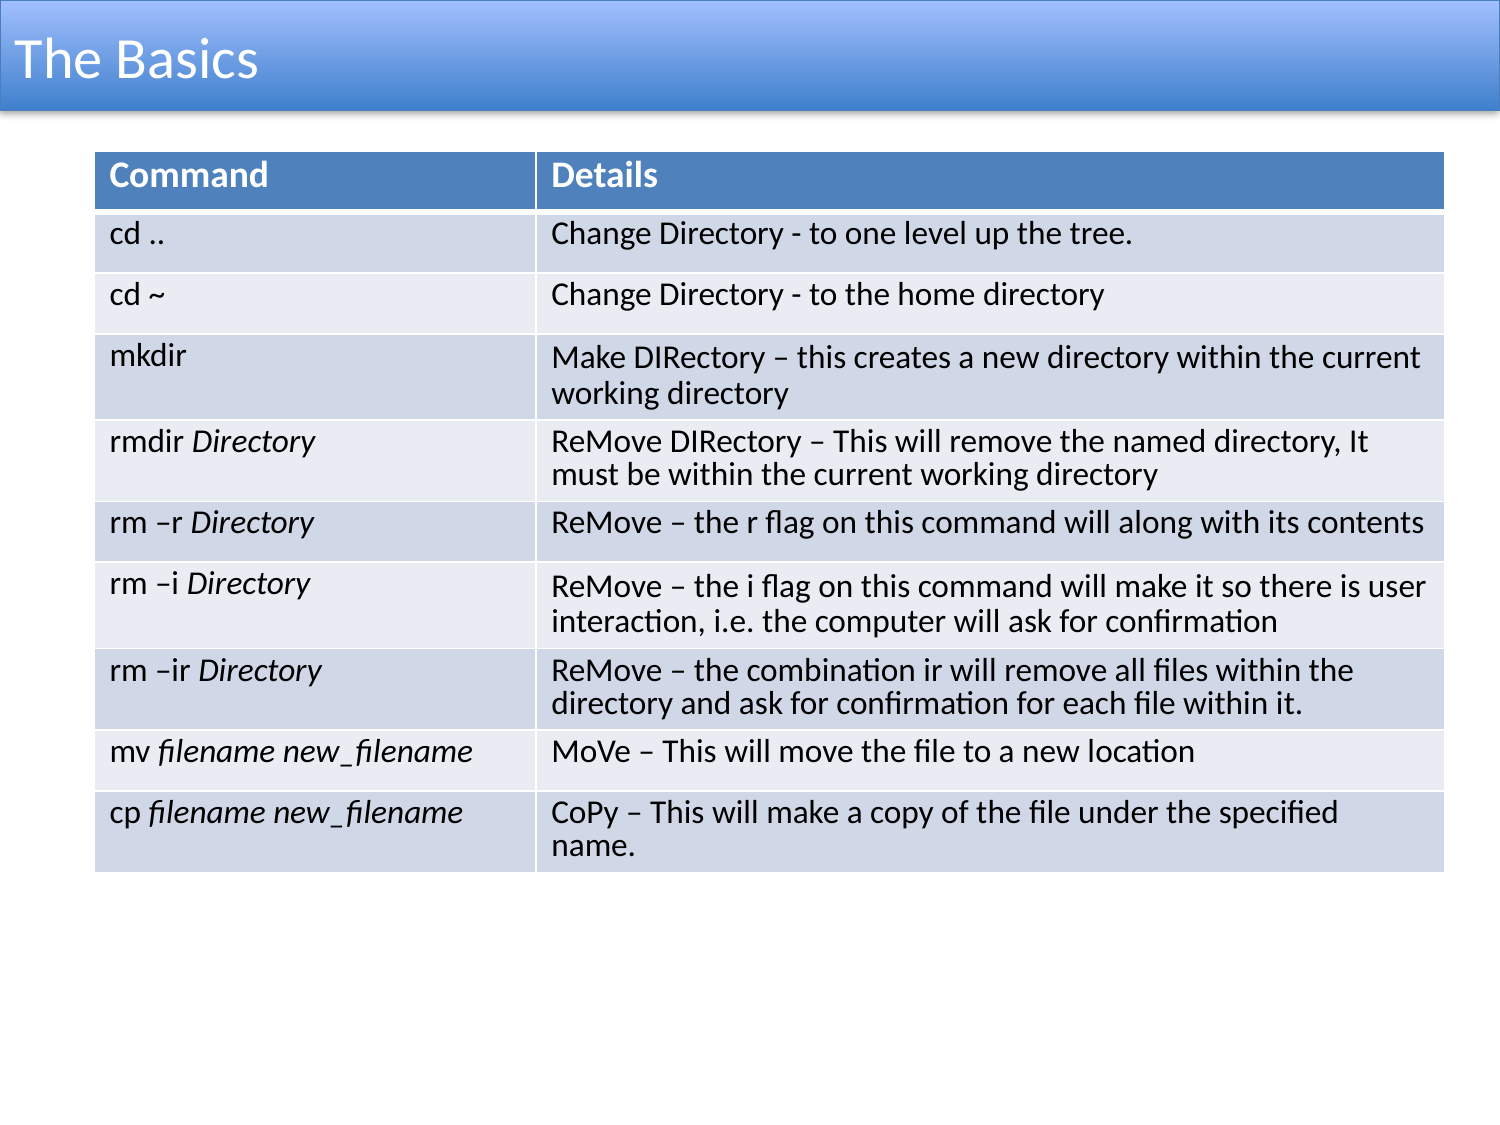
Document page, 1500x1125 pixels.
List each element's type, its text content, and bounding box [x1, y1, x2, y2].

table_cell rm –ir Directory [95, 649, 535, 729]
table_cell mv filename new_filename [95, 731, 535, 790]
table_cell Make DIRectory – this creates a new directory within the current working directory [537, 335, 1444, 419]
table_cell MoVe – This will move the file to a new location [537, 731, 1444, 790]
table_cell rm –r Directory [95, 502, 535, 561]
table_cell Change Directory - to one level up the tree. [537, 215, 1444, 272]
table_cell CoPy – This will make a copy of the file under the specified name. [537, 792, 1444, 872]
table_cell cd ~ [95, 274, 535, 333]
table_header Command [95, 152, 535, 209]
table_cell rmdir Directory [95, 421, 535, 501]
table_cell cd .. [95, 215, 535, 272]
table_cell Change Directory - to the home directory [537, 274, 1444, 333]
table_cell ReMove – the i flag on this command will make it so there is user interaction, i.e. the computer will ask for confirmation [537, 563, 1444, 648]
table_cell cp filename new_filename [95, 792, 535, 872]
table_cell rm –i Directory [95, 563, 535, 648]
table_cell mkdir [95, 335, 535, 419]
table_header Details [537, 152, 1444, 209]
table_cell ReMove – the r flag on this command will along with its contents [537, 502, 1444, 561]
table_cell ReMove – the combination ir will remove all files within the directory and ask for confirmation for each file within it. [537, 649, 1444, 729]
text_box The Basics [0, 0, 1500, 111]
table_cell ReMove DIRectory – This will remove the named directory, It must be within the current working directory [537, 421, 1444, 501]
